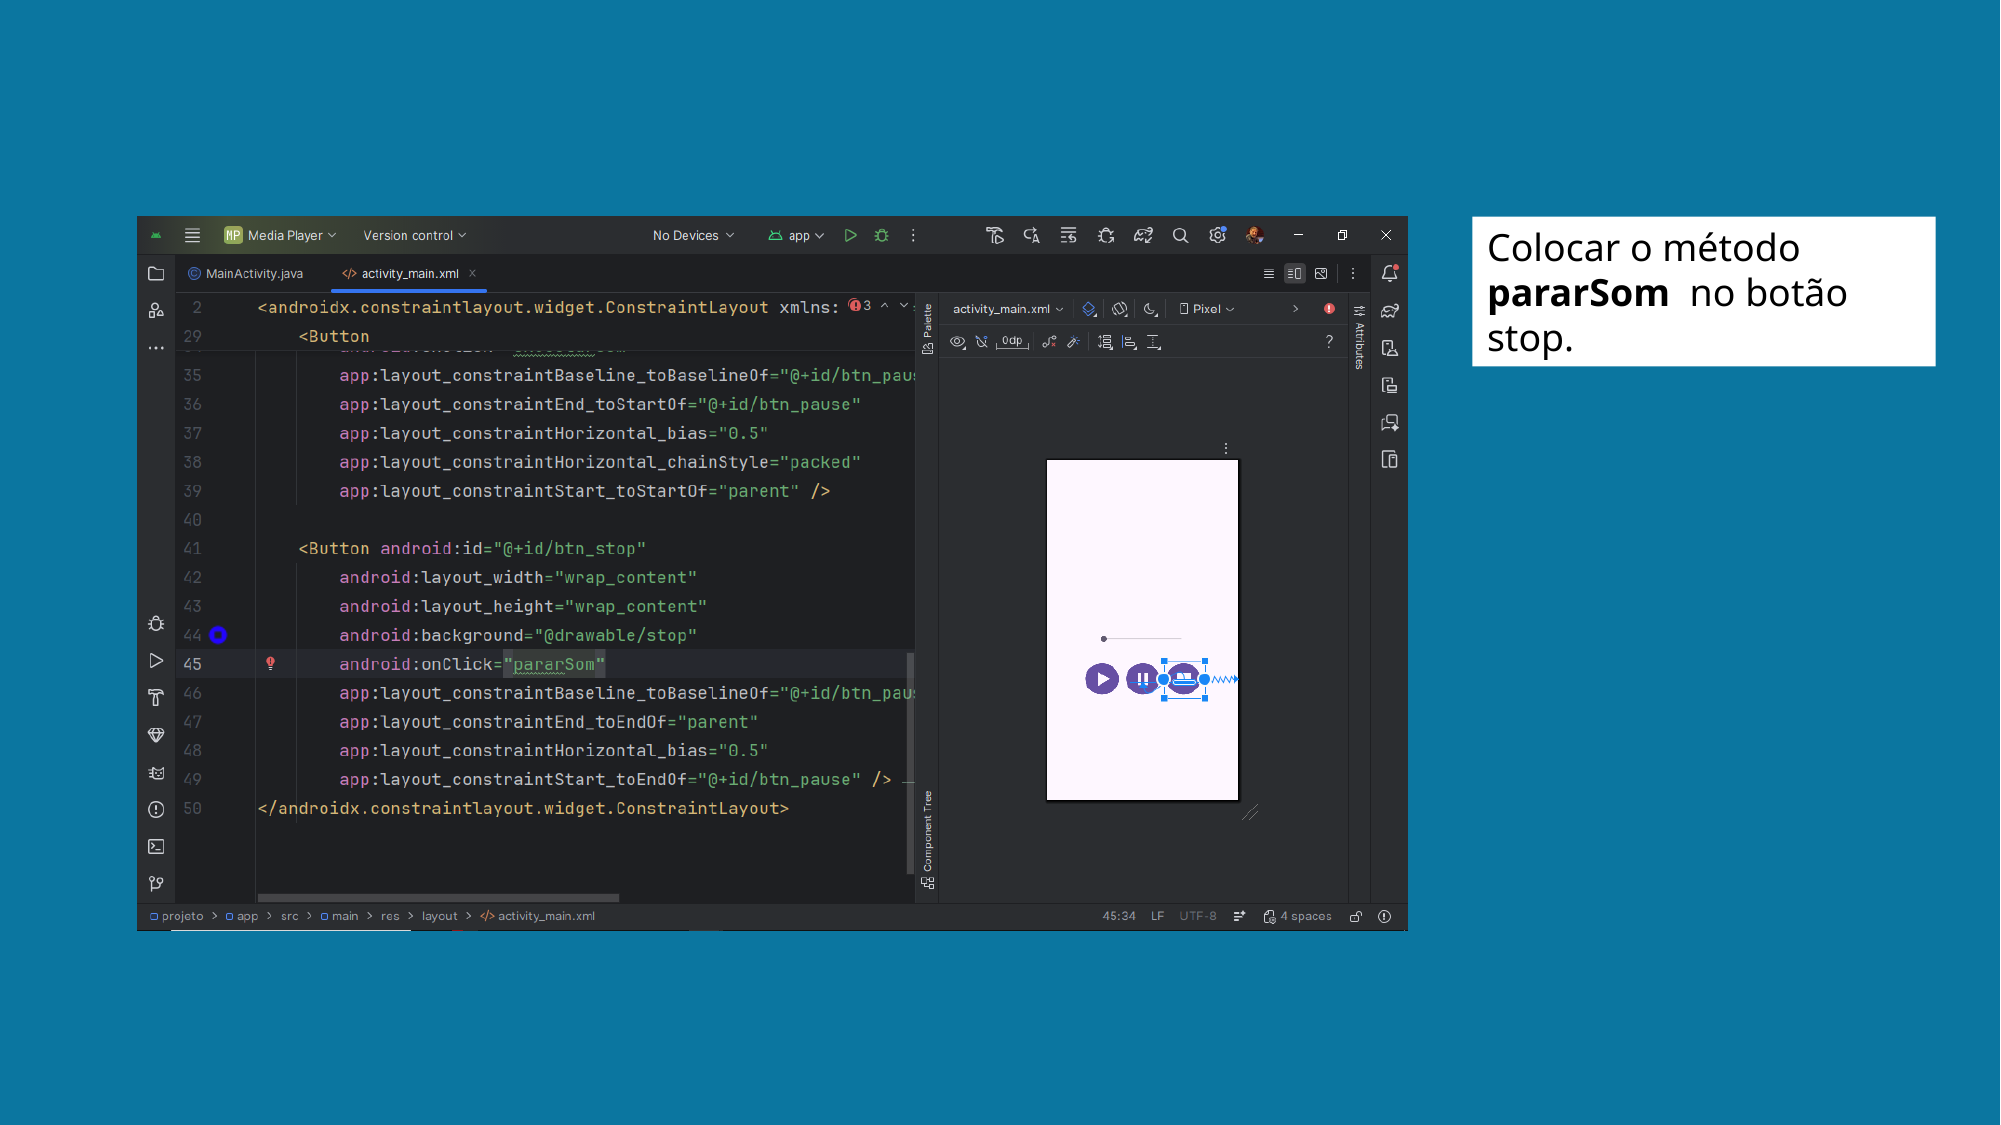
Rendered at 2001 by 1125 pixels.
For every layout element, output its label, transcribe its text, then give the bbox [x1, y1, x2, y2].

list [136, 216, 1408, 931]
text_box Colocar o método pararSom no botão stop. [1472, 216, 1936, 367]
